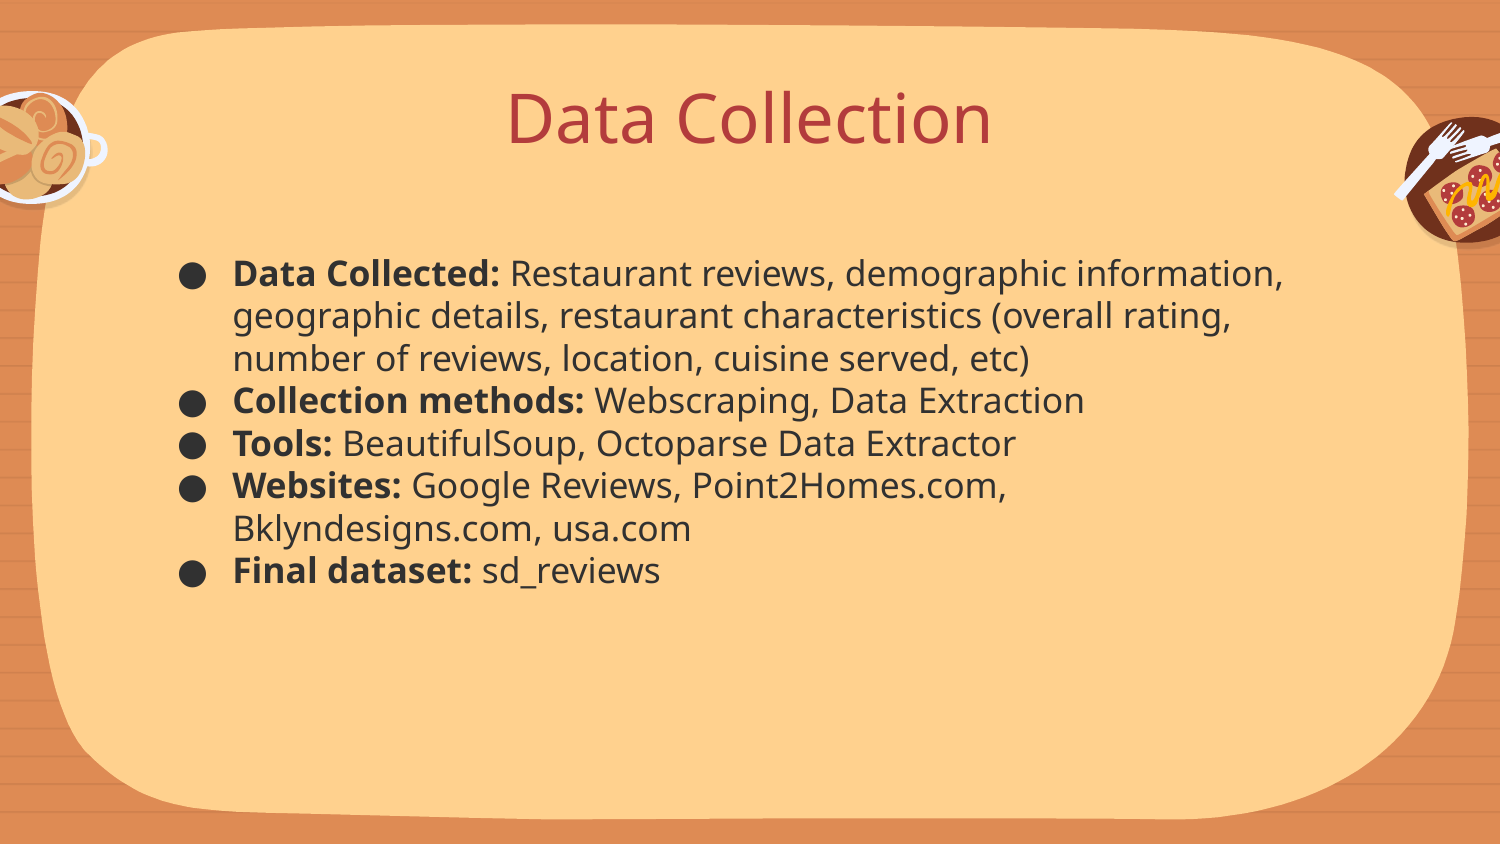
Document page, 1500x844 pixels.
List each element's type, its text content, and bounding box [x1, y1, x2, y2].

text_box Data Collected: Restaurant reviews, demographic information, geographic details, restaurant characteristics (overall rating, number of reviews, location, cuisine served, etc) Collection methods: Webscraping, Data Extraction Tools: BeautifulSoup, Octoparse Data Extractor Websites: Google Reviews, Point2Homes.com, Bklyndesigns.com, usa.com Final dataset: sd_reviews [142, 235, 1328, 737]
title Data Collection [118, 60, 1382, 150]
